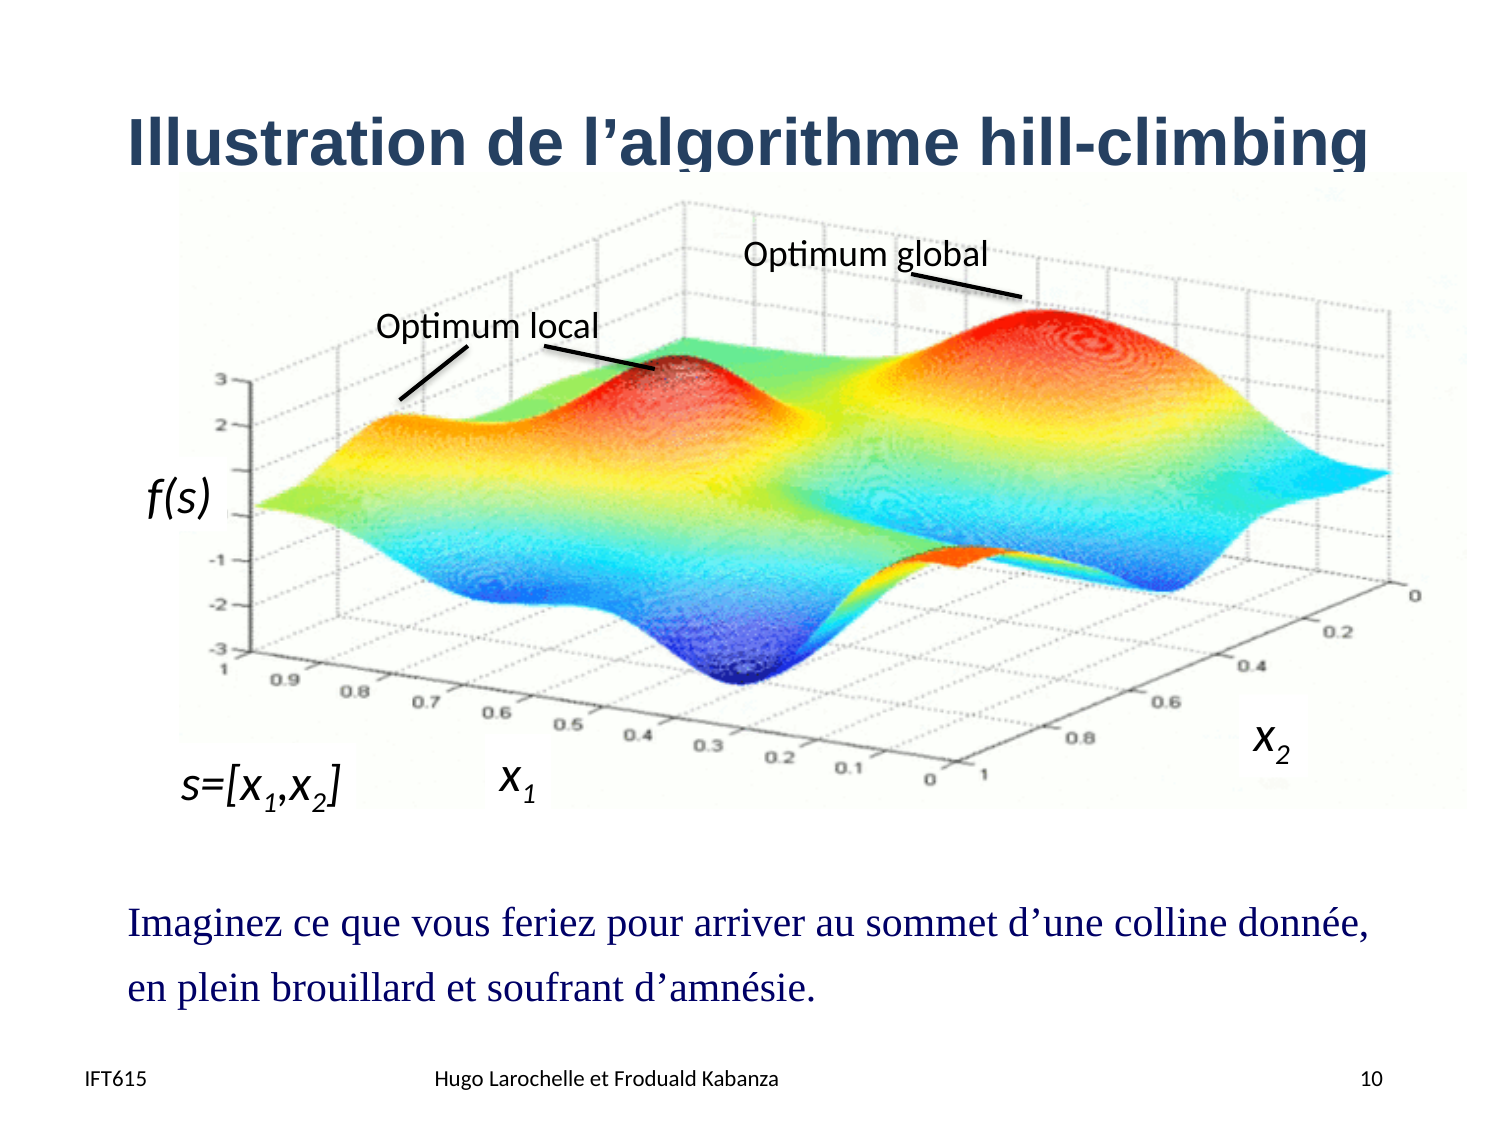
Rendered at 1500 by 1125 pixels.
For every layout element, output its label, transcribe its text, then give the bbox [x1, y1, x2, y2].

title Illustration de l’algorithme hill-climbing [75, 45, 1425, 233]
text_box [131, 172, 1467, 820]
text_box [543, 345, 656, 370]
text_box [910, 273, 1023, 298]
footer IFT615 [69, 1056, 200, 1117]
slide_number Hugo Larochelle et Froduald Kabanza [419, 1056, 950, 1117]
slide_number 10 [1344, 1056, 1431, 1117]
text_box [399, 345, 469, 401]
text_box Imaginez ce que vous feriez pour arriver au sommet d’une colline donnée, en plein brouillard et soufrant d’amnésie. [112, 872, 1388, 1026]
